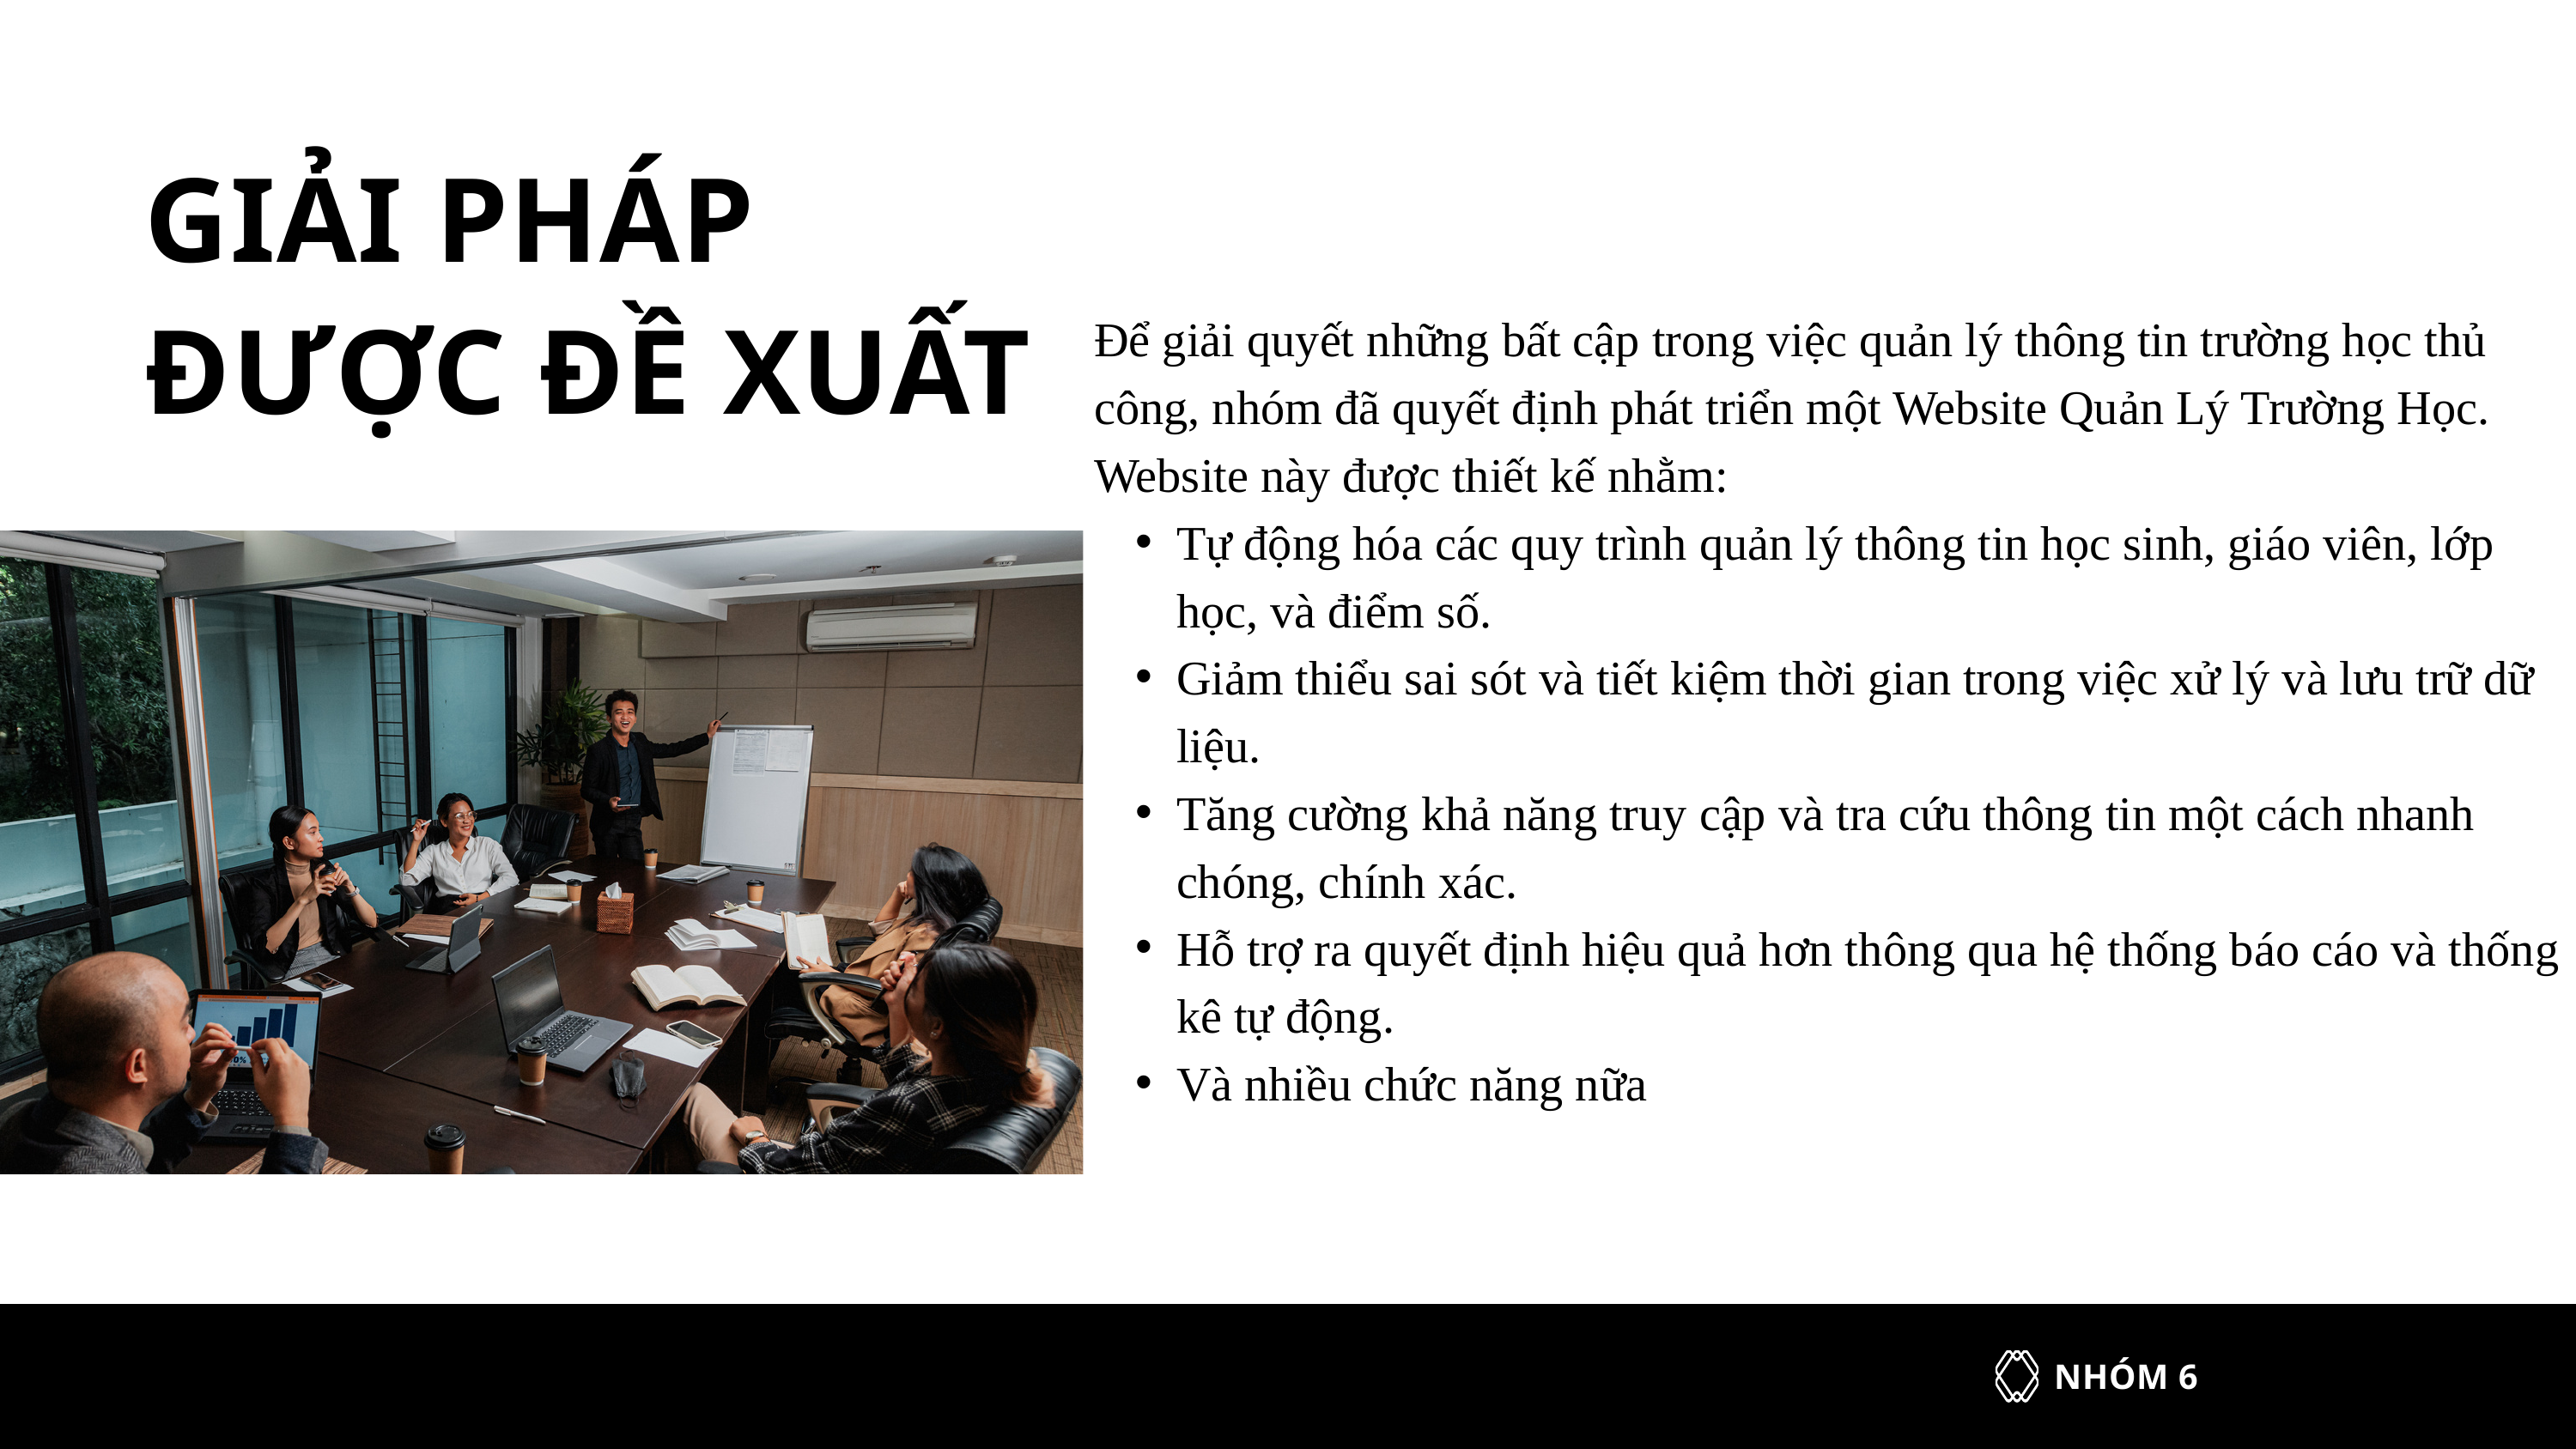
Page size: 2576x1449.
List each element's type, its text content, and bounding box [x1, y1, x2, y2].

text_box GIẢI PHÁP ĐƯỢC ĐỀ XUẤT [144, 132, 1147, 438]
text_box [0, 530, 1084, 1174]
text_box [0, 1303, 2576, 1449]
text_box Để giải quyết những bất cập trong việc quản lý thông tin trường học thủ công, nhóm đã quyết định phát triển một Website Quản Lý Trường Học. Website này được thiết kế nhằm: Tự động hóa các quy trình quản lý thông tin học sinh, giáo viên, lớp học, và điểm số. Giảm thiểu sai sót và tiết kiệm thời gian trong việc xử lý và lưu trữ dữ liệu. Tăng cường khả năng truy cập và tra cứu thông tin một cách nhanh chóng, chính xác. Hỗ trợ ra quyết định hiệu quả hơn thông qua hệ thống báo cáo và thống kê tự động. Và nhiều chức năng nữa [1094, 299, 2576, 1179]
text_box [1995, 1349, 2432, 1403]
